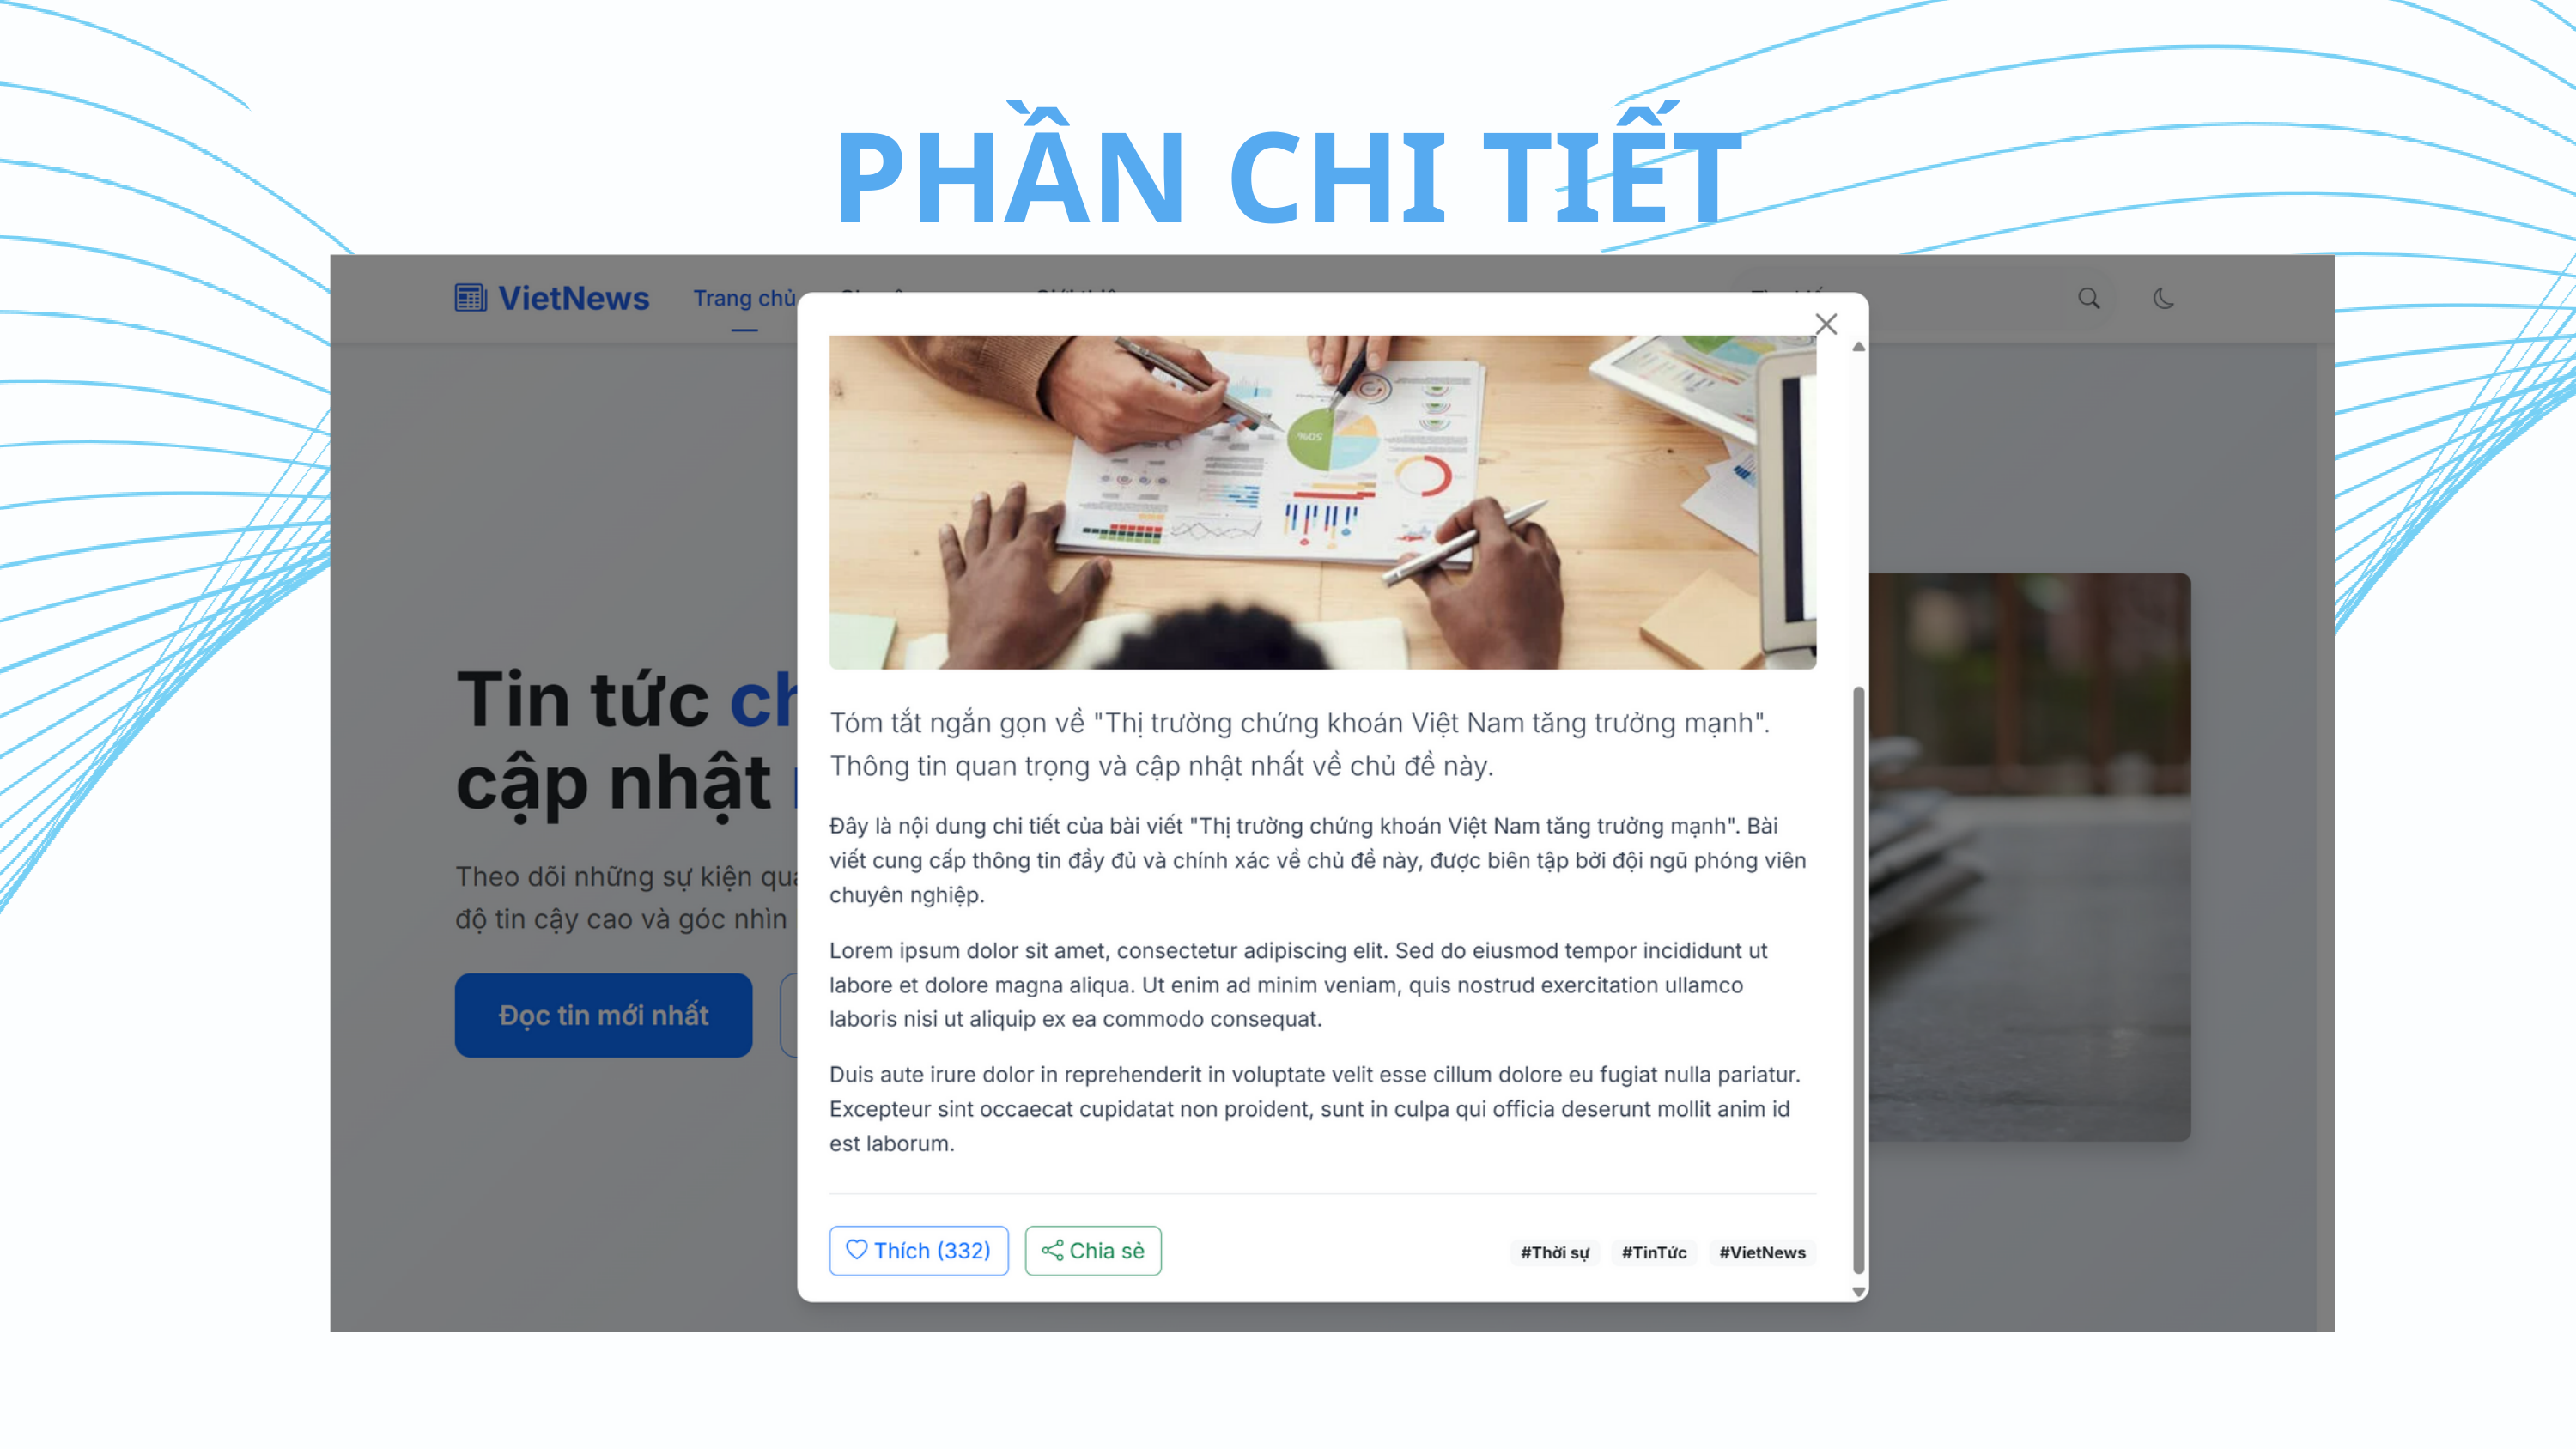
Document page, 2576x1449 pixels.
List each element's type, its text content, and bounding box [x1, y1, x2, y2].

text_box PHẦN CHI TIẾT [744, 72, 1832, 248]
text_box [1598, 0, 2576, 1449]
text_box [0, 0, 953, 1449]
text_box [330, 254, 2335, 1332]
